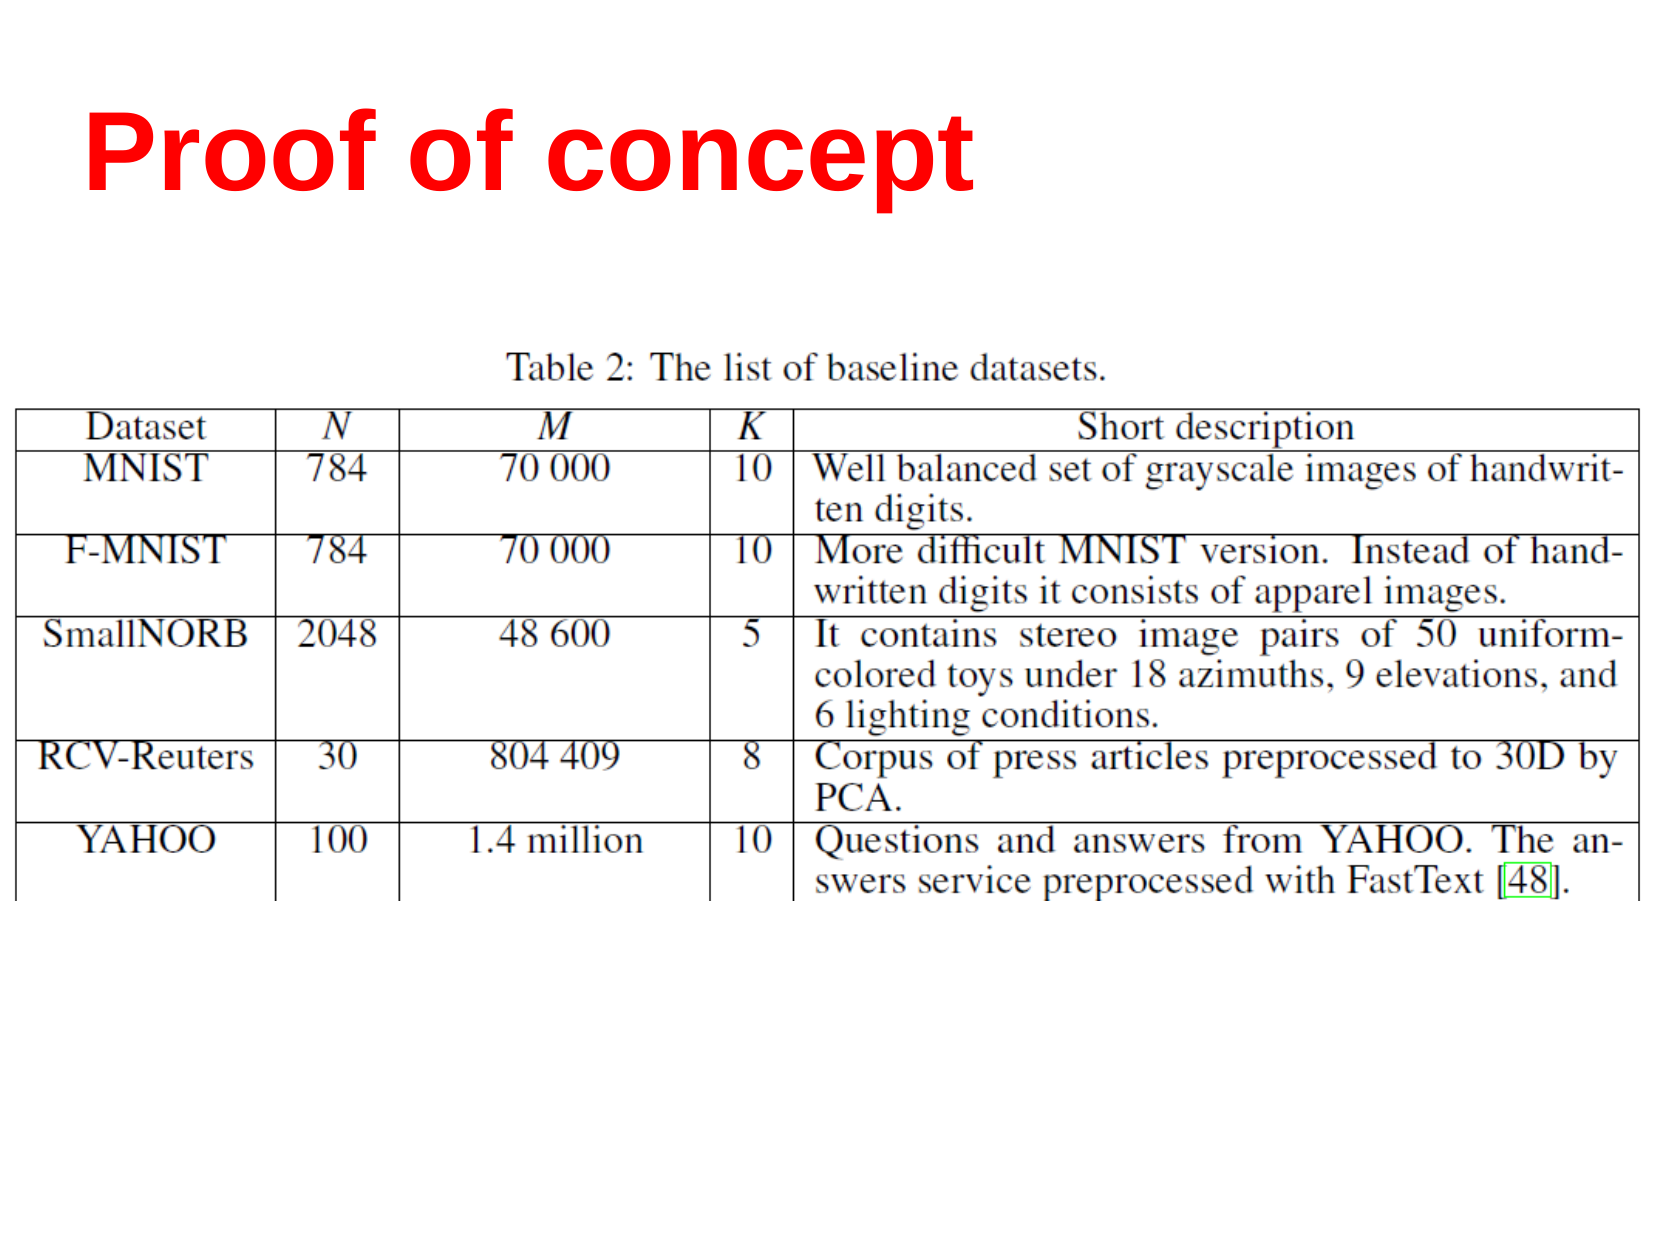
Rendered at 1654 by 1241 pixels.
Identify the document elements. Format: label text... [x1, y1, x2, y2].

title Proof of concept [82, 49, 1570, 256]
picture [0, 339, 1654, 901]
